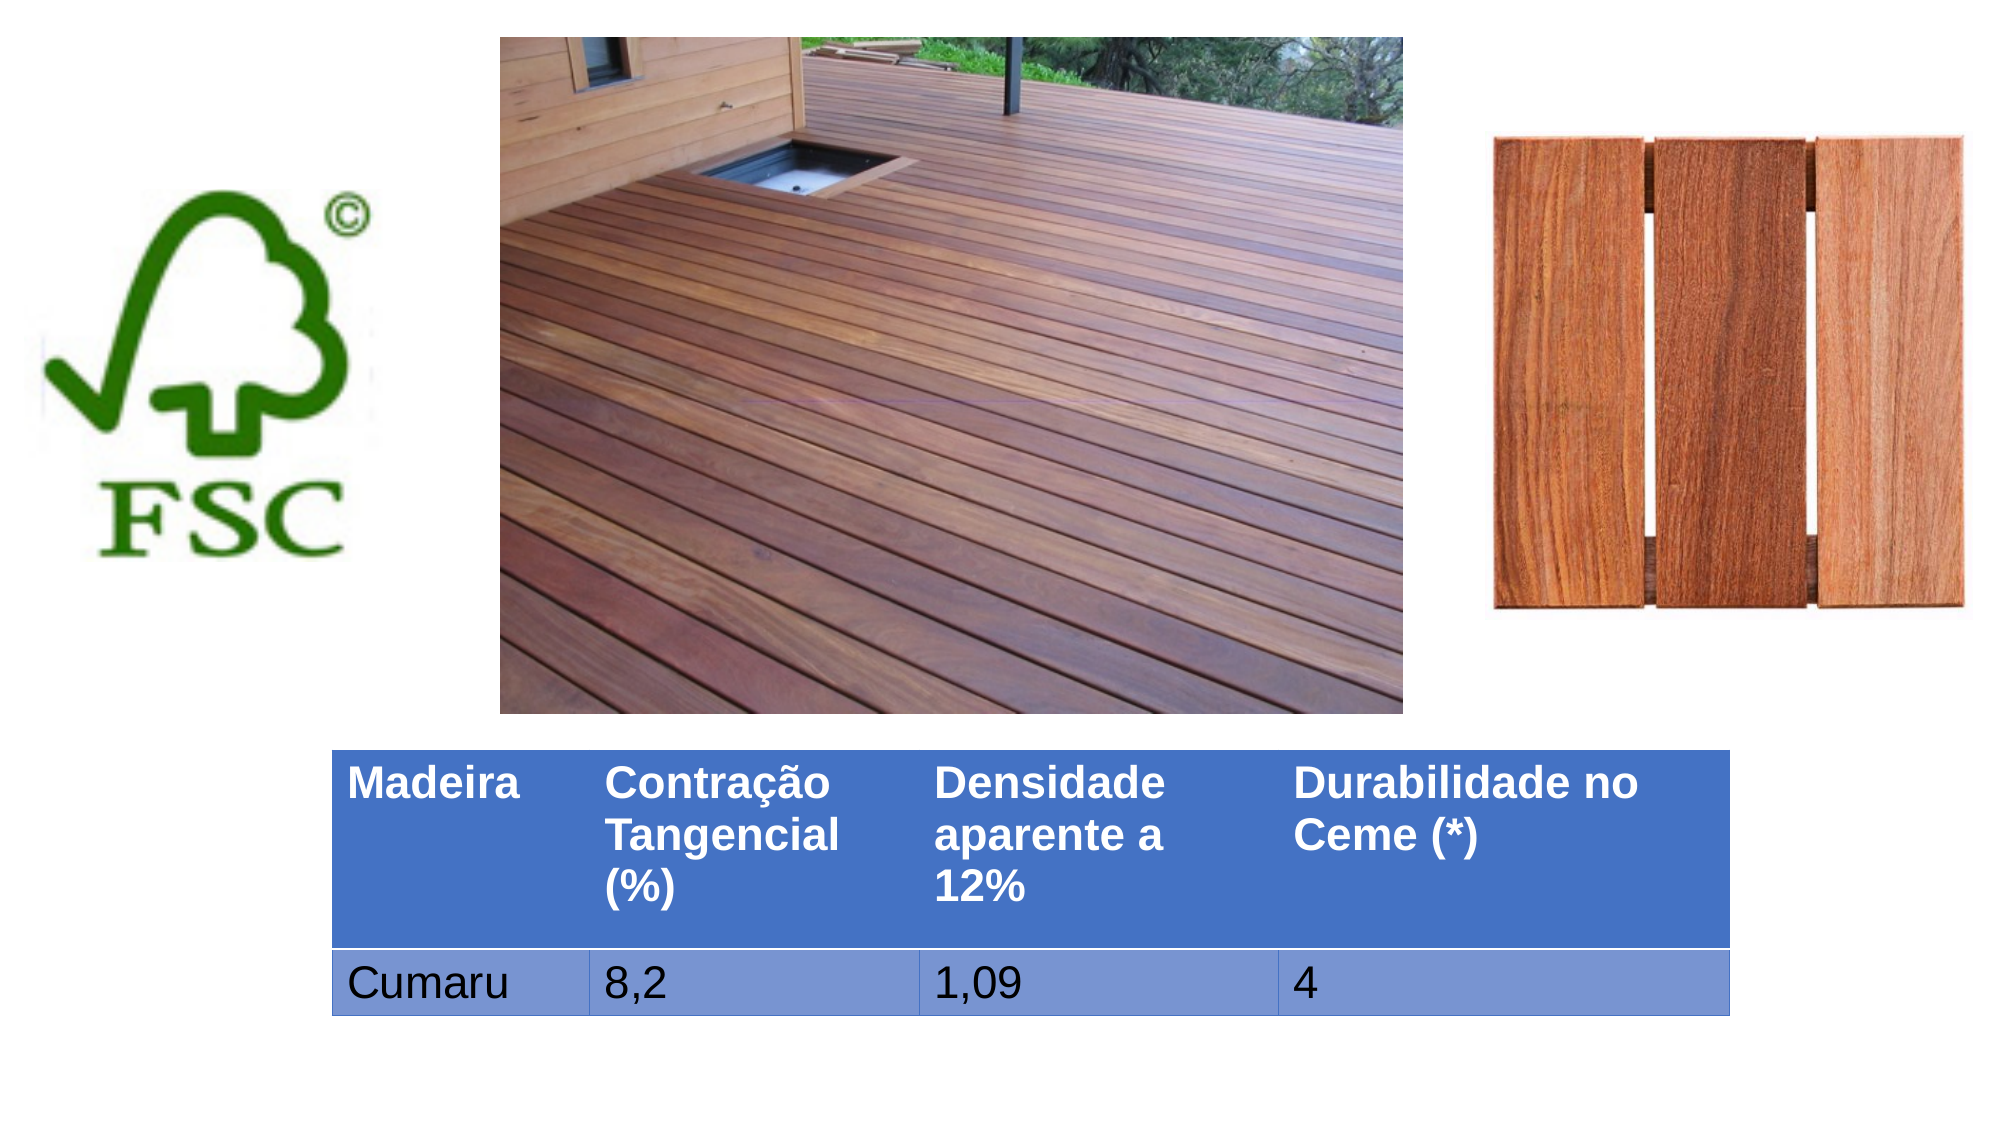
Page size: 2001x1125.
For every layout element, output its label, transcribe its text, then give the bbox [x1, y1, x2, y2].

picture [500, 37, 1403, 714]
picture [1485, 131, 1973, 620]
table_header Densidade aparente a 12% [920, 751, 1278, 948]
table_cell 8,2 [590, 950, 919, 1015]
table_header Durabilidade no Ceme (*) [1279, 751, 1729, 948]
table_cell 4 [1279, 950, 1729, 1015]
table_header Madeira [333, 751, 589, 948]
table_header Contração Tangencial (%) [590, 751, 919, 948]
table_cell 1,09 [920, 950, 1278, 1015]
picture [24, 189, 397, 562]
table_cell Cumaru [333, 950, 589, 1015]
